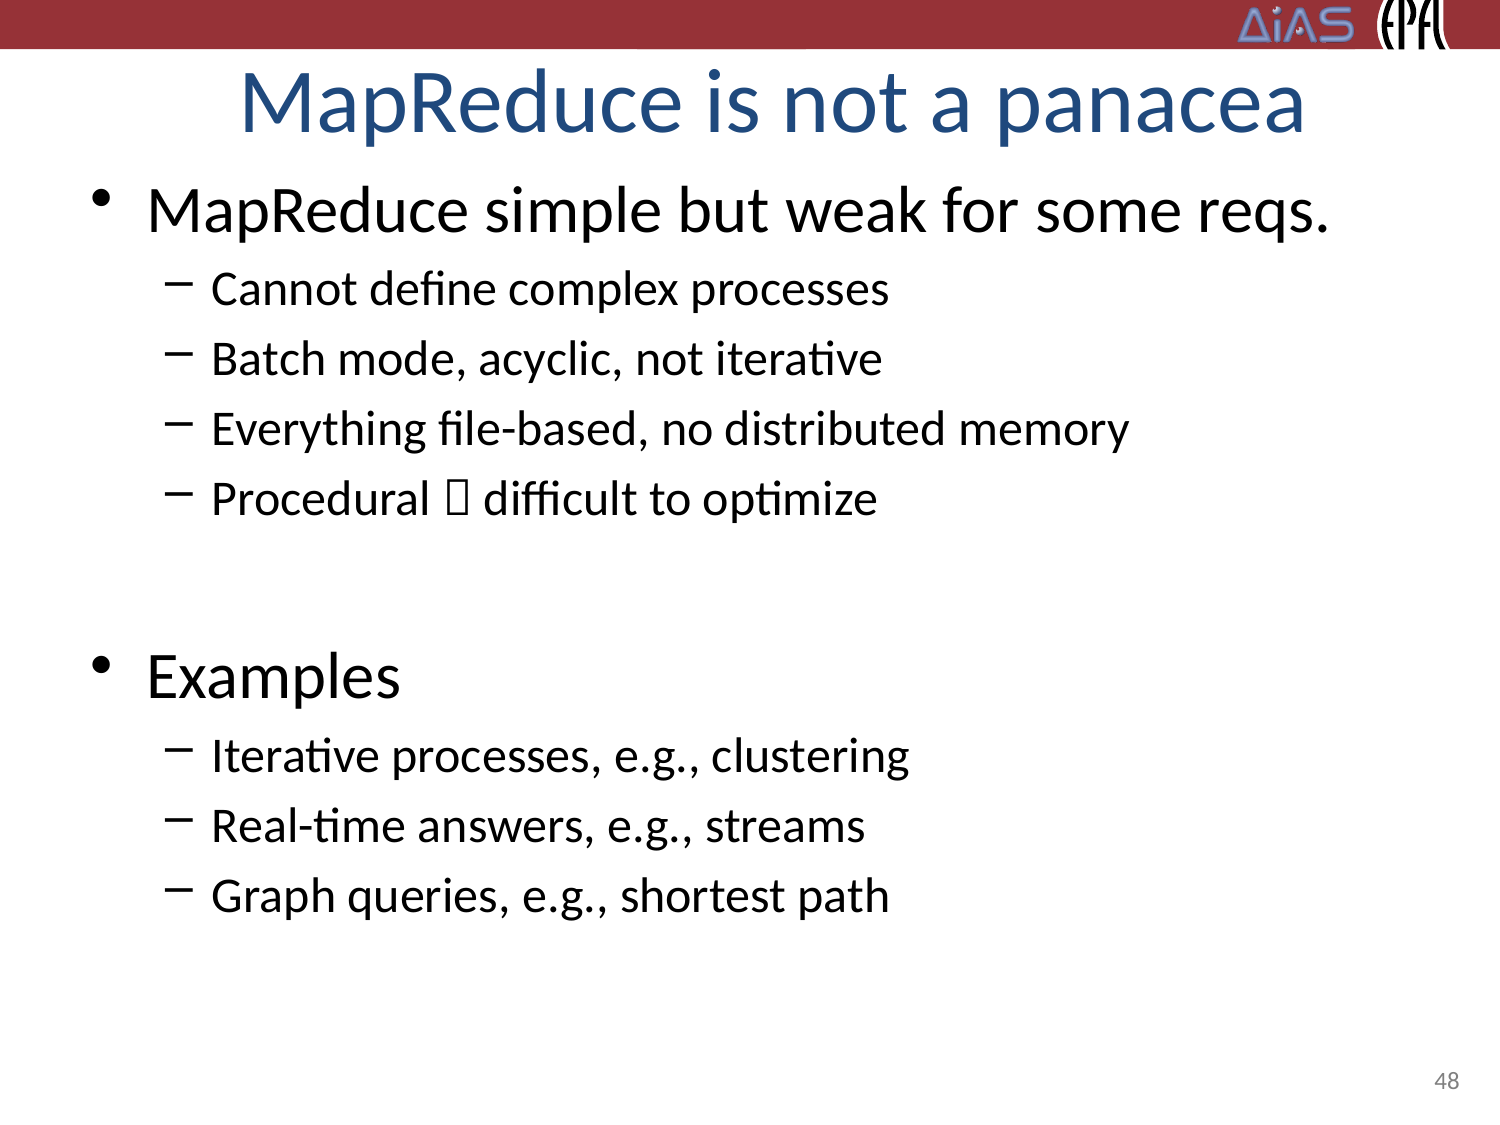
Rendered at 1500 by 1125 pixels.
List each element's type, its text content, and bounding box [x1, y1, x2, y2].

list MapReduce simple but weak for some reqs. Cannot define complex processes Batch mode, acyclic, not iterative Everything file-based, no distributed memory Procedural  difficult to optimize Examples Iterative processes, e.g., clustering Real-time answers, e.g., streams Graph queries, e.g., shortest path [74, 159, 1424, 1103]
picture [1234, 3, 1357, 28]
slide_number 48 [1074, 1024, 1476, 1103]
text_box MapReduce is not a panacea [73, 28, 1474, 159]
